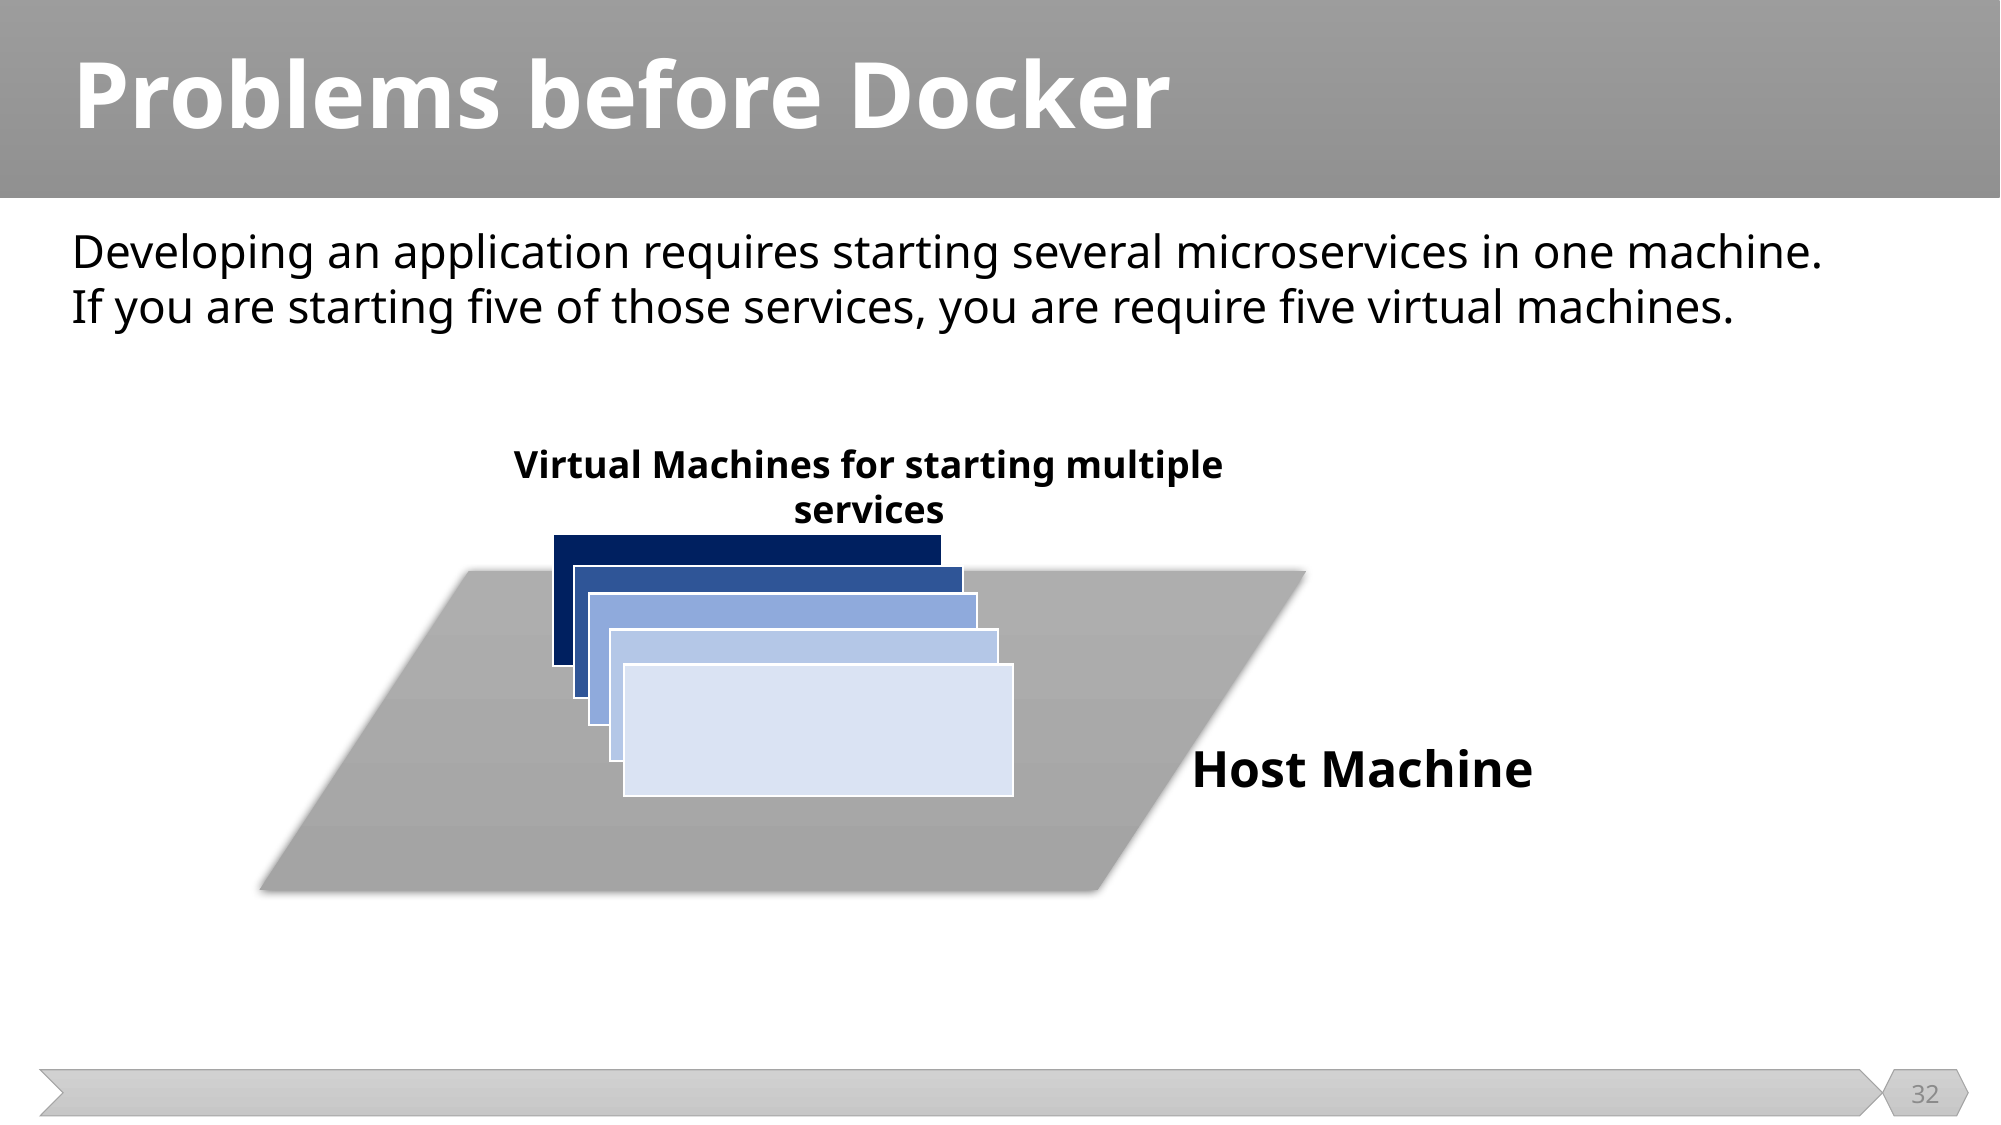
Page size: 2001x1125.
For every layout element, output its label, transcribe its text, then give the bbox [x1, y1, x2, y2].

text_box [573, 565, 964, 699]
slide_number 32 [1882, 1065, 1969, 1125]
text_box [609, 628, 999, 762]
text_box [259, 570, 1307, 891]
text_box Host Machine [1171, 730, 1554, 806]
text_box Developing an application requires starting several microservices in one machine. If you are starting five of those services, you are require five virtual machines. [56, 215, 1940, 340]
title Problems before Docker [56, 0, 1969, 199]
text_box [552, 538, 943, 667]
text_box [623, 663, 1014, 797]
text_box Virtual Machines for starting multiple services [464, 433, 1274, 538]
text_box [588, 592, 978, 726]
